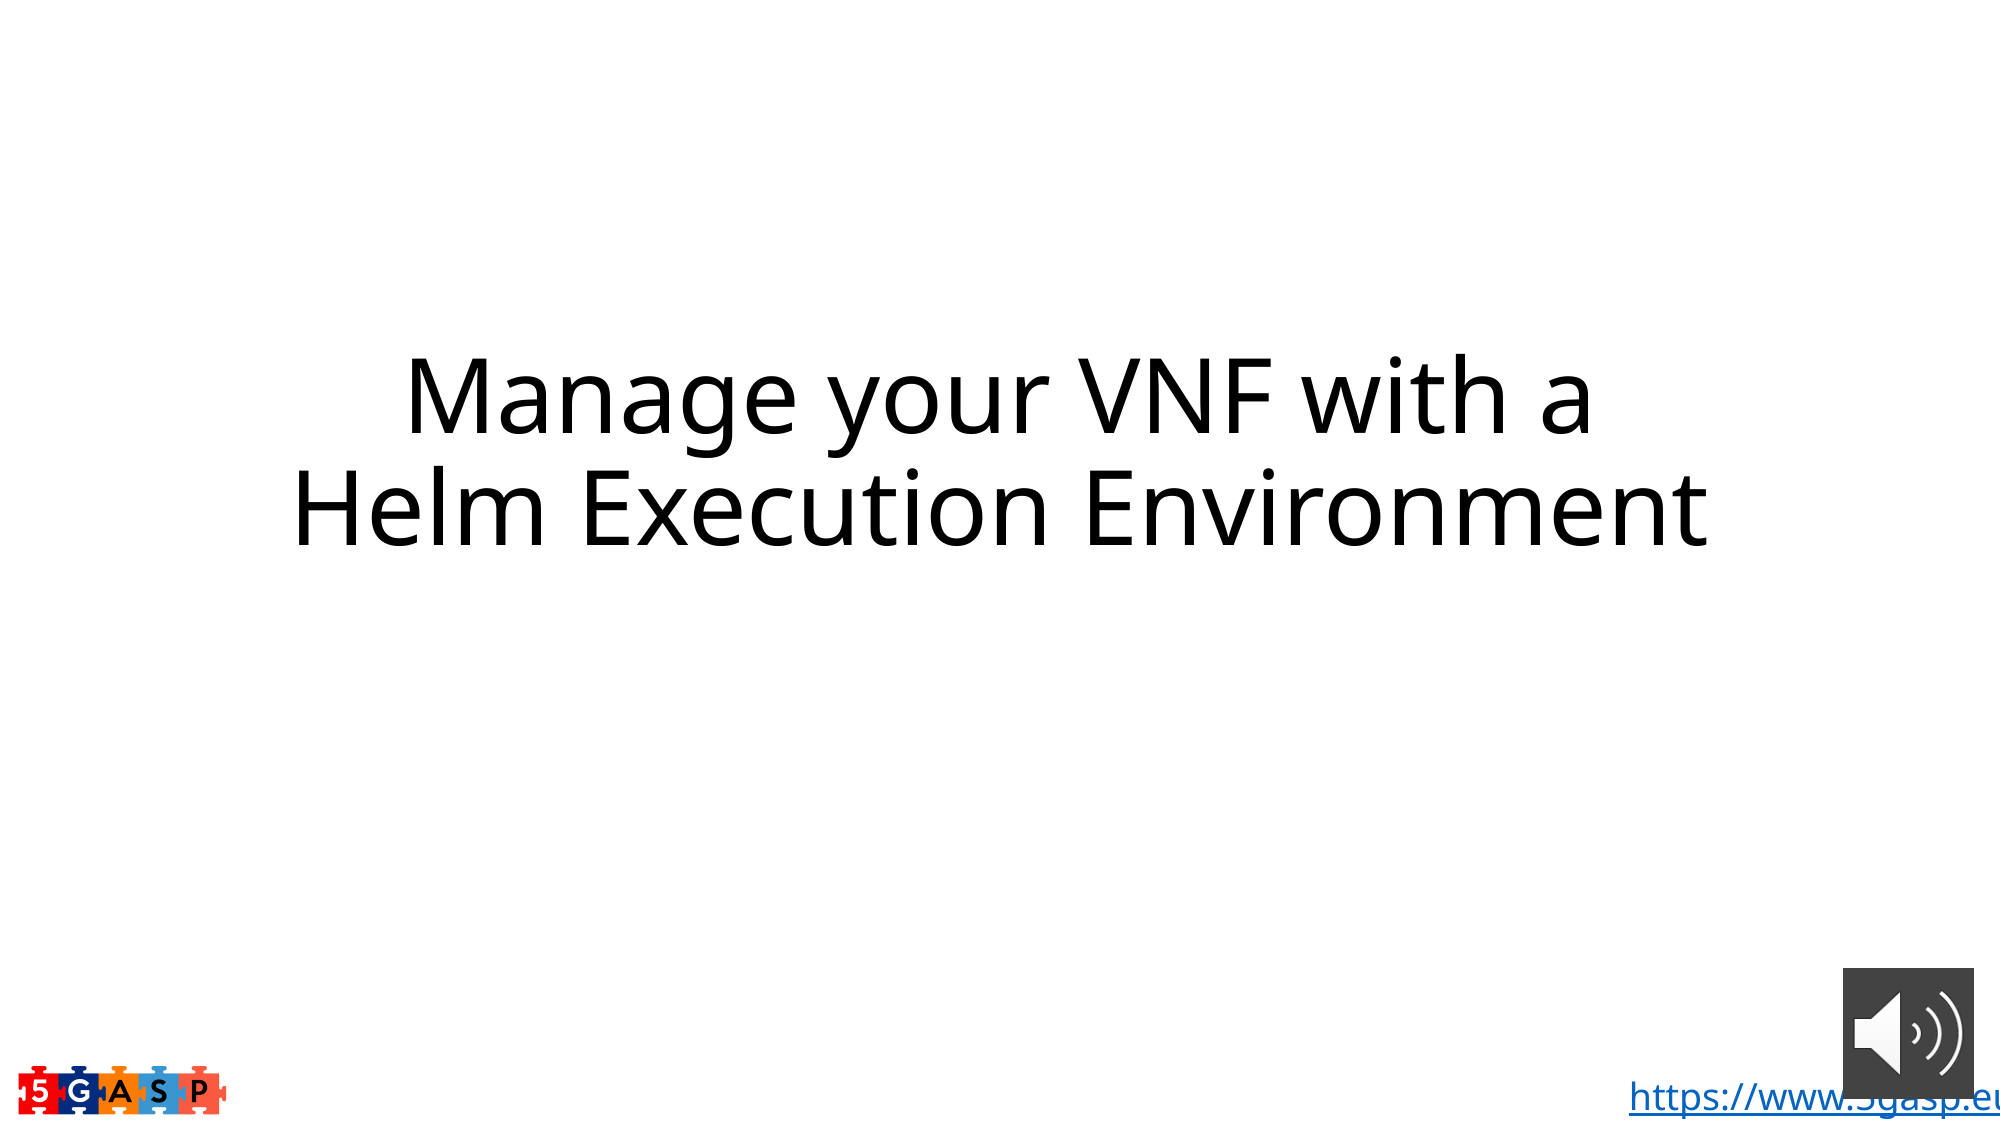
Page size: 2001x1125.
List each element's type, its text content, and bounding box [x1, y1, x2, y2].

title Manage your VNF with a Helm Execution Environment [249, 184, 1750, 576]
text_box https://www.5gasp.eu [1614, 1065, 2000, 1125]
picture [16, 1062, 229, 1119]
picture [1841, 966, 1975, 1100]
